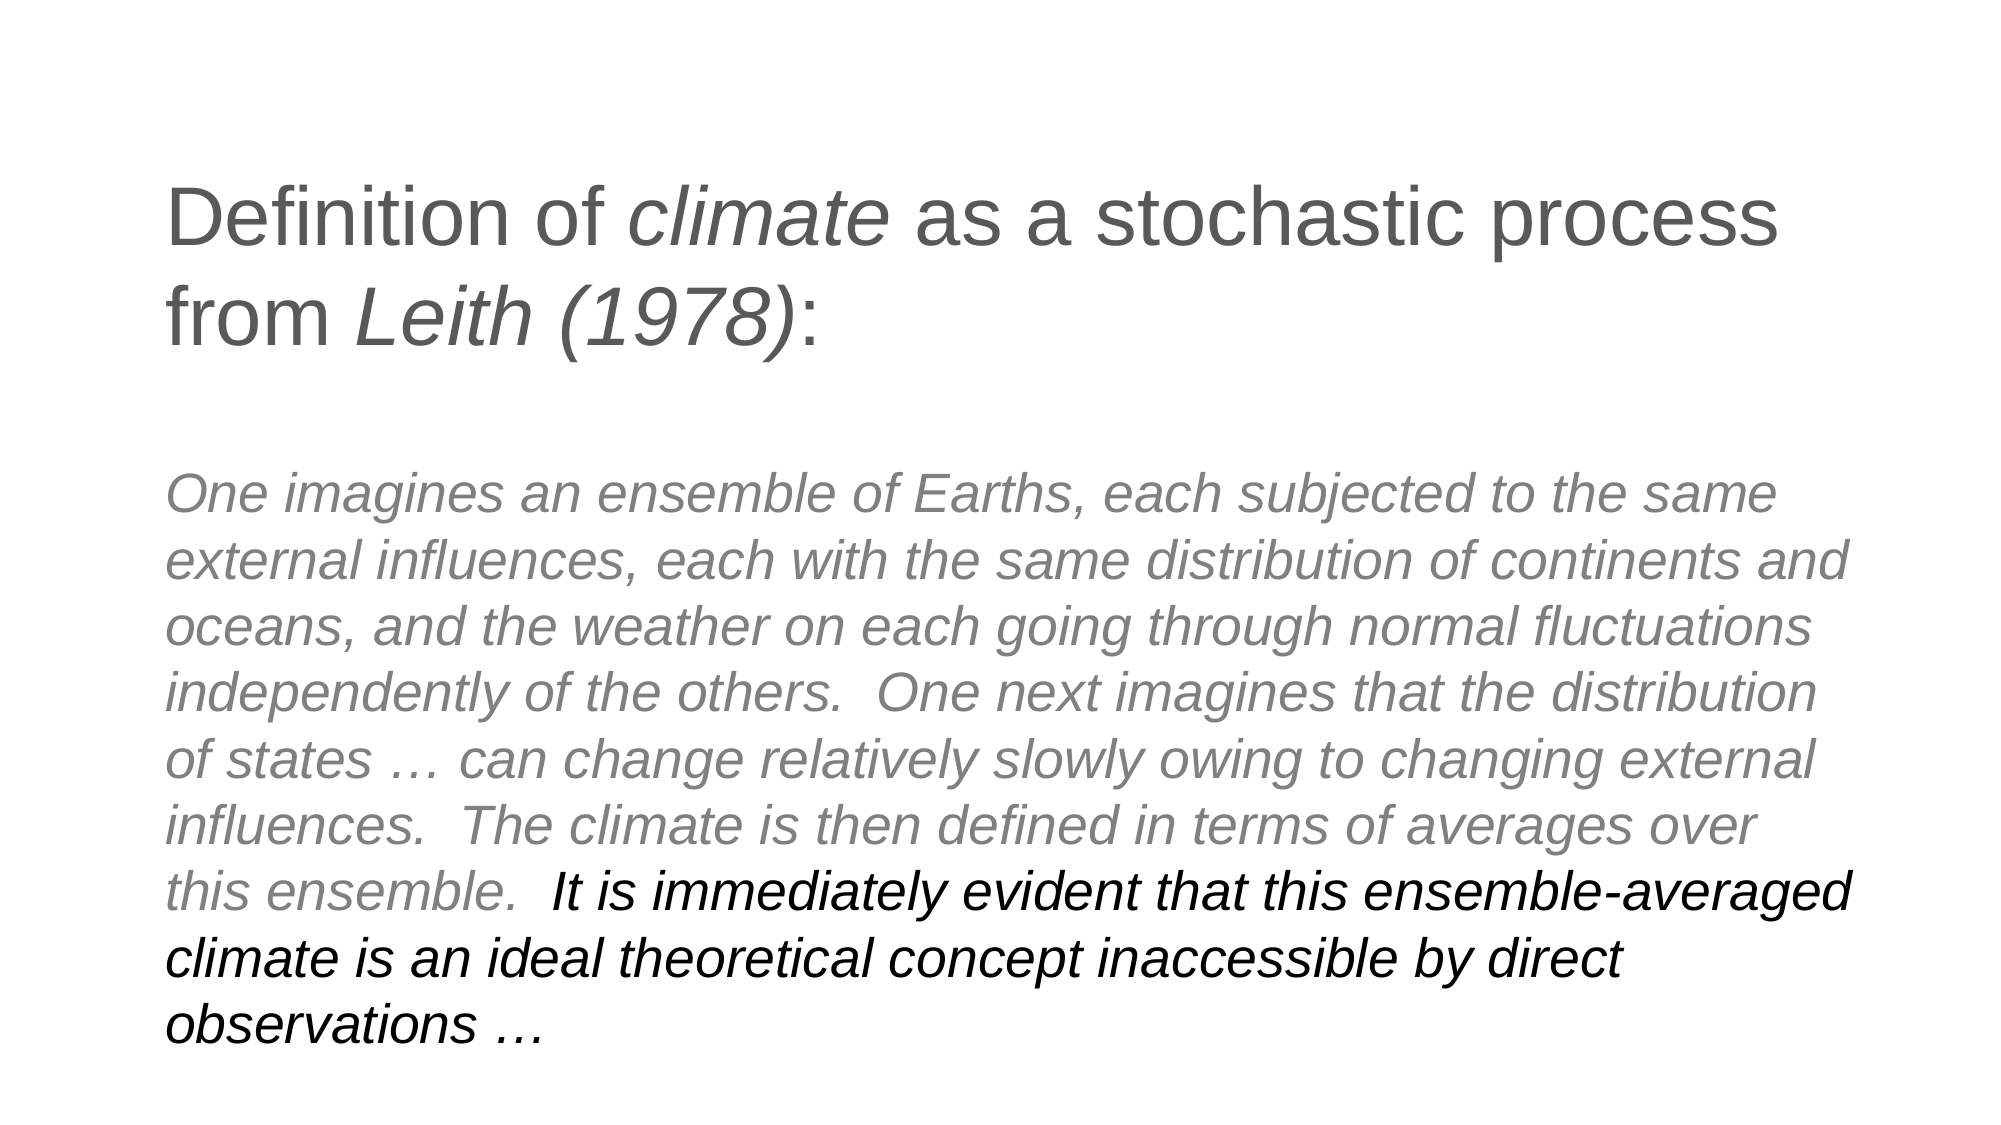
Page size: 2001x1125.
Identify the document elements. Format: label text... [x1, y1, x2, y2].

list One imagines an ensemble of Earths, each subjected to the same external influences, each with the same distribution of continents and oceans, and the weather on each going through normal fluctuations independently of the others. One next imagines that the distribution of states … can change relatively slowly owing to changing external influences. The climate is then defined in terms of averages over this ensemble. It is immediately evident that this ensemble-averaged climate is an ideal theoretical concept inaccessible by direct observations … [150, 450, 1875, 1063]
title Definition of climate as a stochastic process from Leith (1978): [150, 149, 1875, 375]
